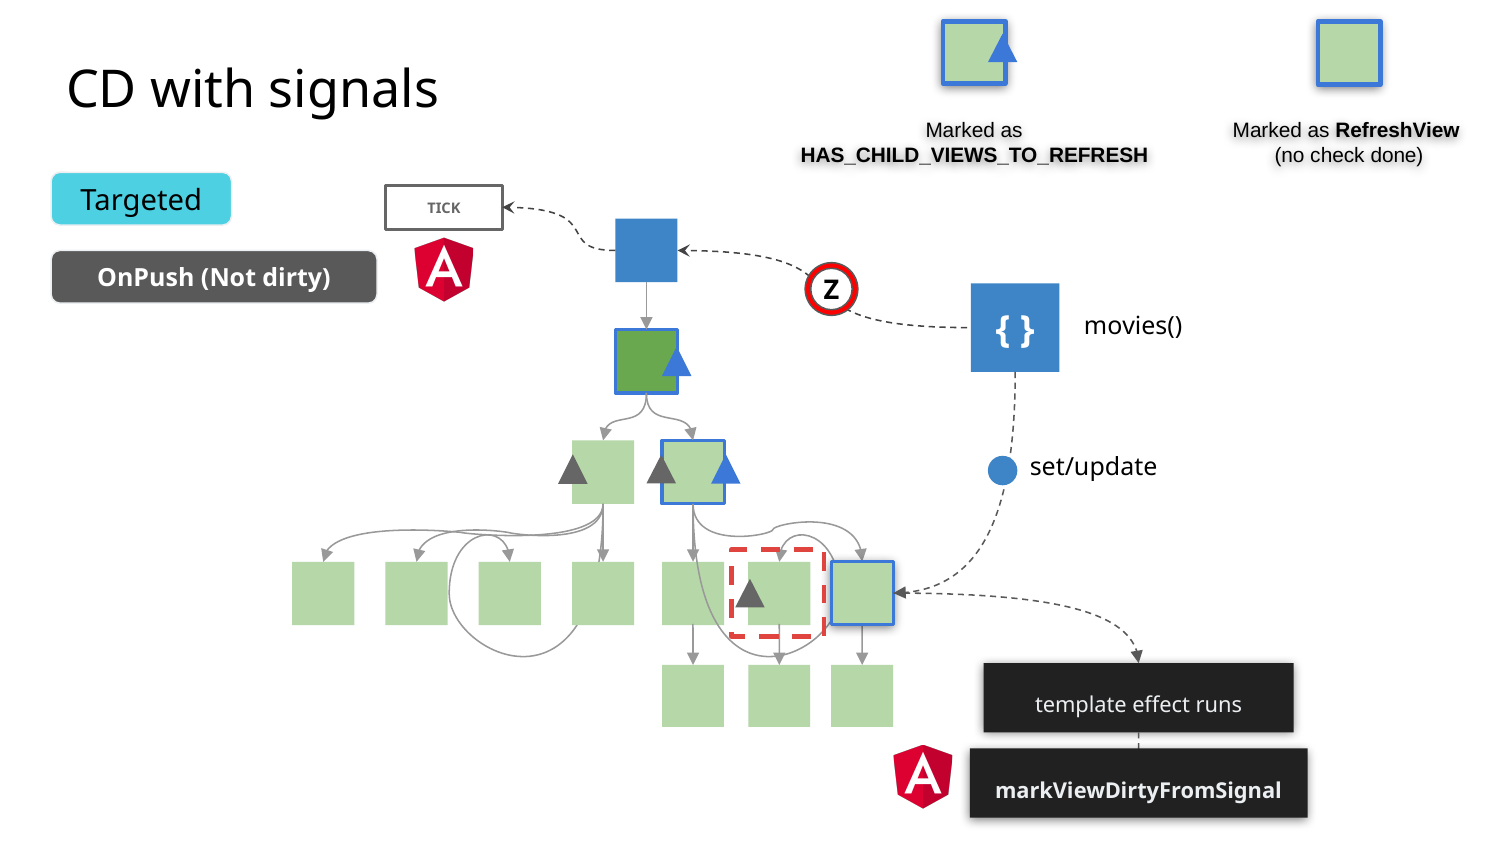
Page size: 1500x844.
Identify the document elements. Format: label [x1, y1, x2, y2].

text_box [748, 664, 811, 727]
text_box [831, 561, 1294, 735]
text_box [843, 421, 1248, 544]
text_box [662, 664, 724, 727]
title [51, 40, 999, 128]
text_box [1318, 21, 1381, 85]
text_box [51, 172, 232, 226]
picture [893, 744, 953, 809]
text_box [783, 102, 1500, 183]
text_box [385, 185, 1060, 372]
text_box [969, 748, 1308, 818]
text_box [600, 329, 825, 637]
text_box [942, 21, 1018, 84]
text_box [1068, 294, 1375, 355]
text_box [385, 392, 635, 673]
text_box [292, 561, 355, 626]
picture [414, 237, 474, 302]
text_box [51, 250, 378, 304]
